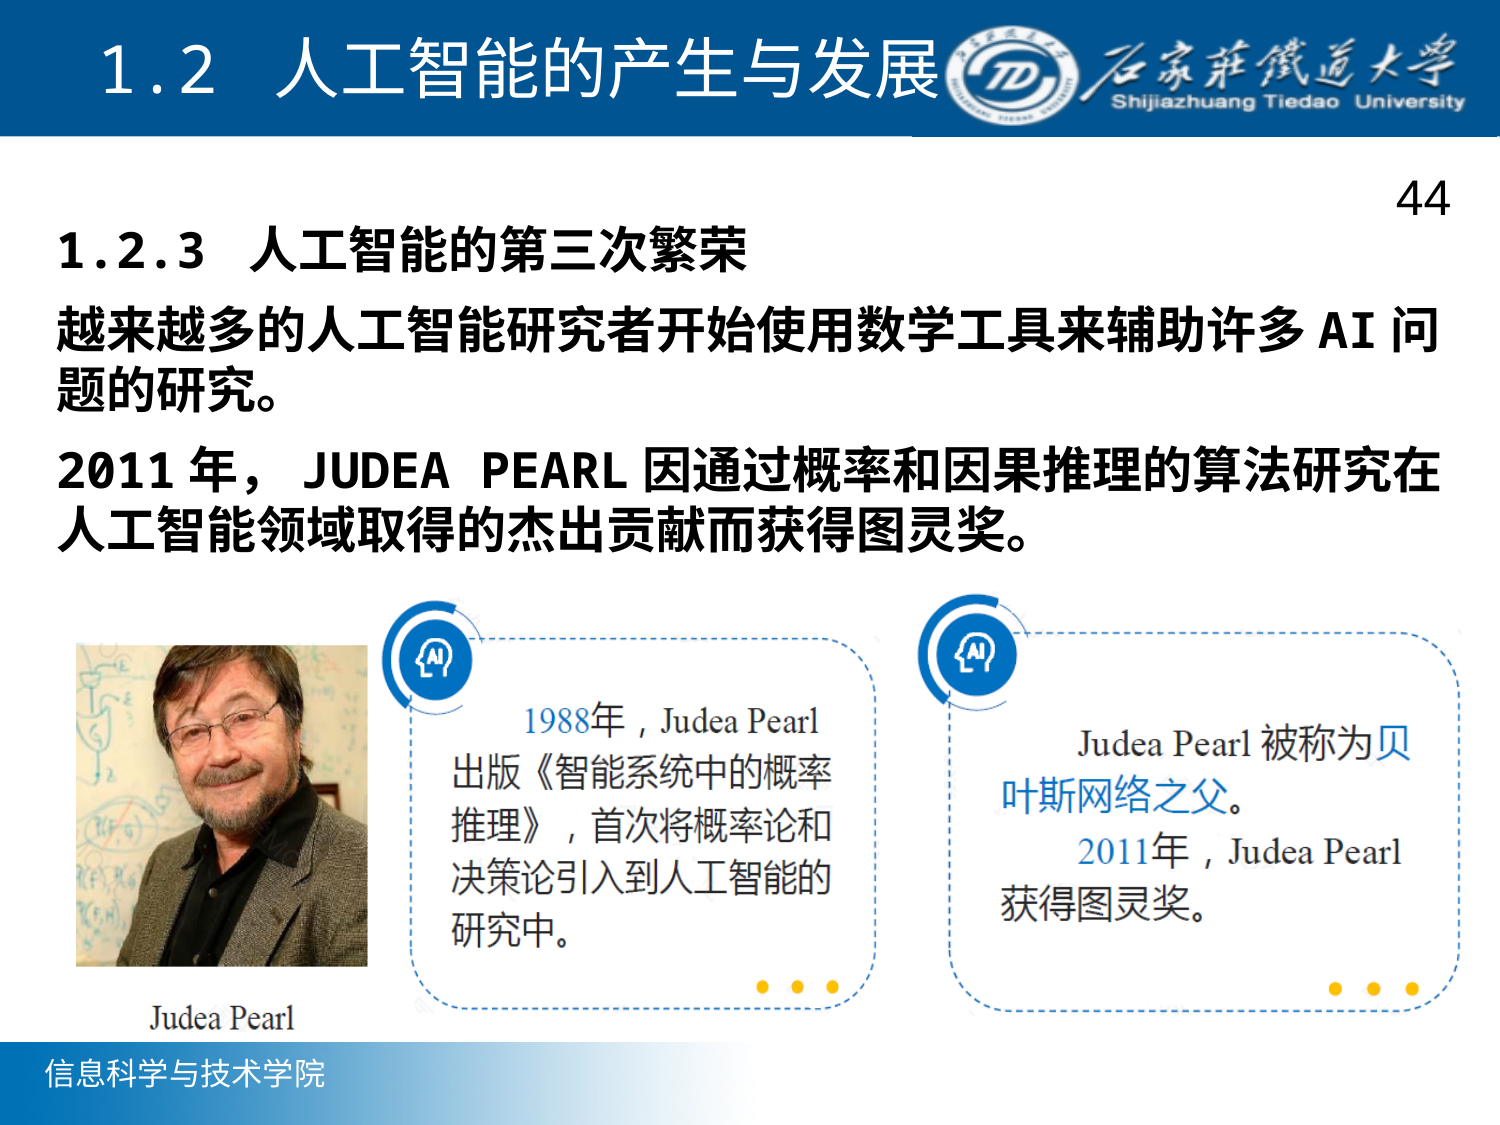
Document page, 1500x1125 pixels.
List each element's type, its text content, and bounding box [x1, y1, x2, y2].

text_box 1.2 人工智能的产生与发展 [82, 19, 956, 176]
picture [915, 584, 1469, 1019]
picture [912, 0, 1497, 137]
text_box 1.2.3 人工智能的第三次繁荣 越来越多的人工智能研究者开始使用数学工具来辅助许多AI问题的研究。 2011年，JUDEA PEARL因通过概率和因果推理的算法研究在人工智能领域取得的杰出贡献而获得图灵奖。 [45, 176, 1500, 308]
text_box 44 [1381, 157, 1467, 233]
picture [0, 1042, 1500, 1125]
picture [76, 585, 880, 1033]
